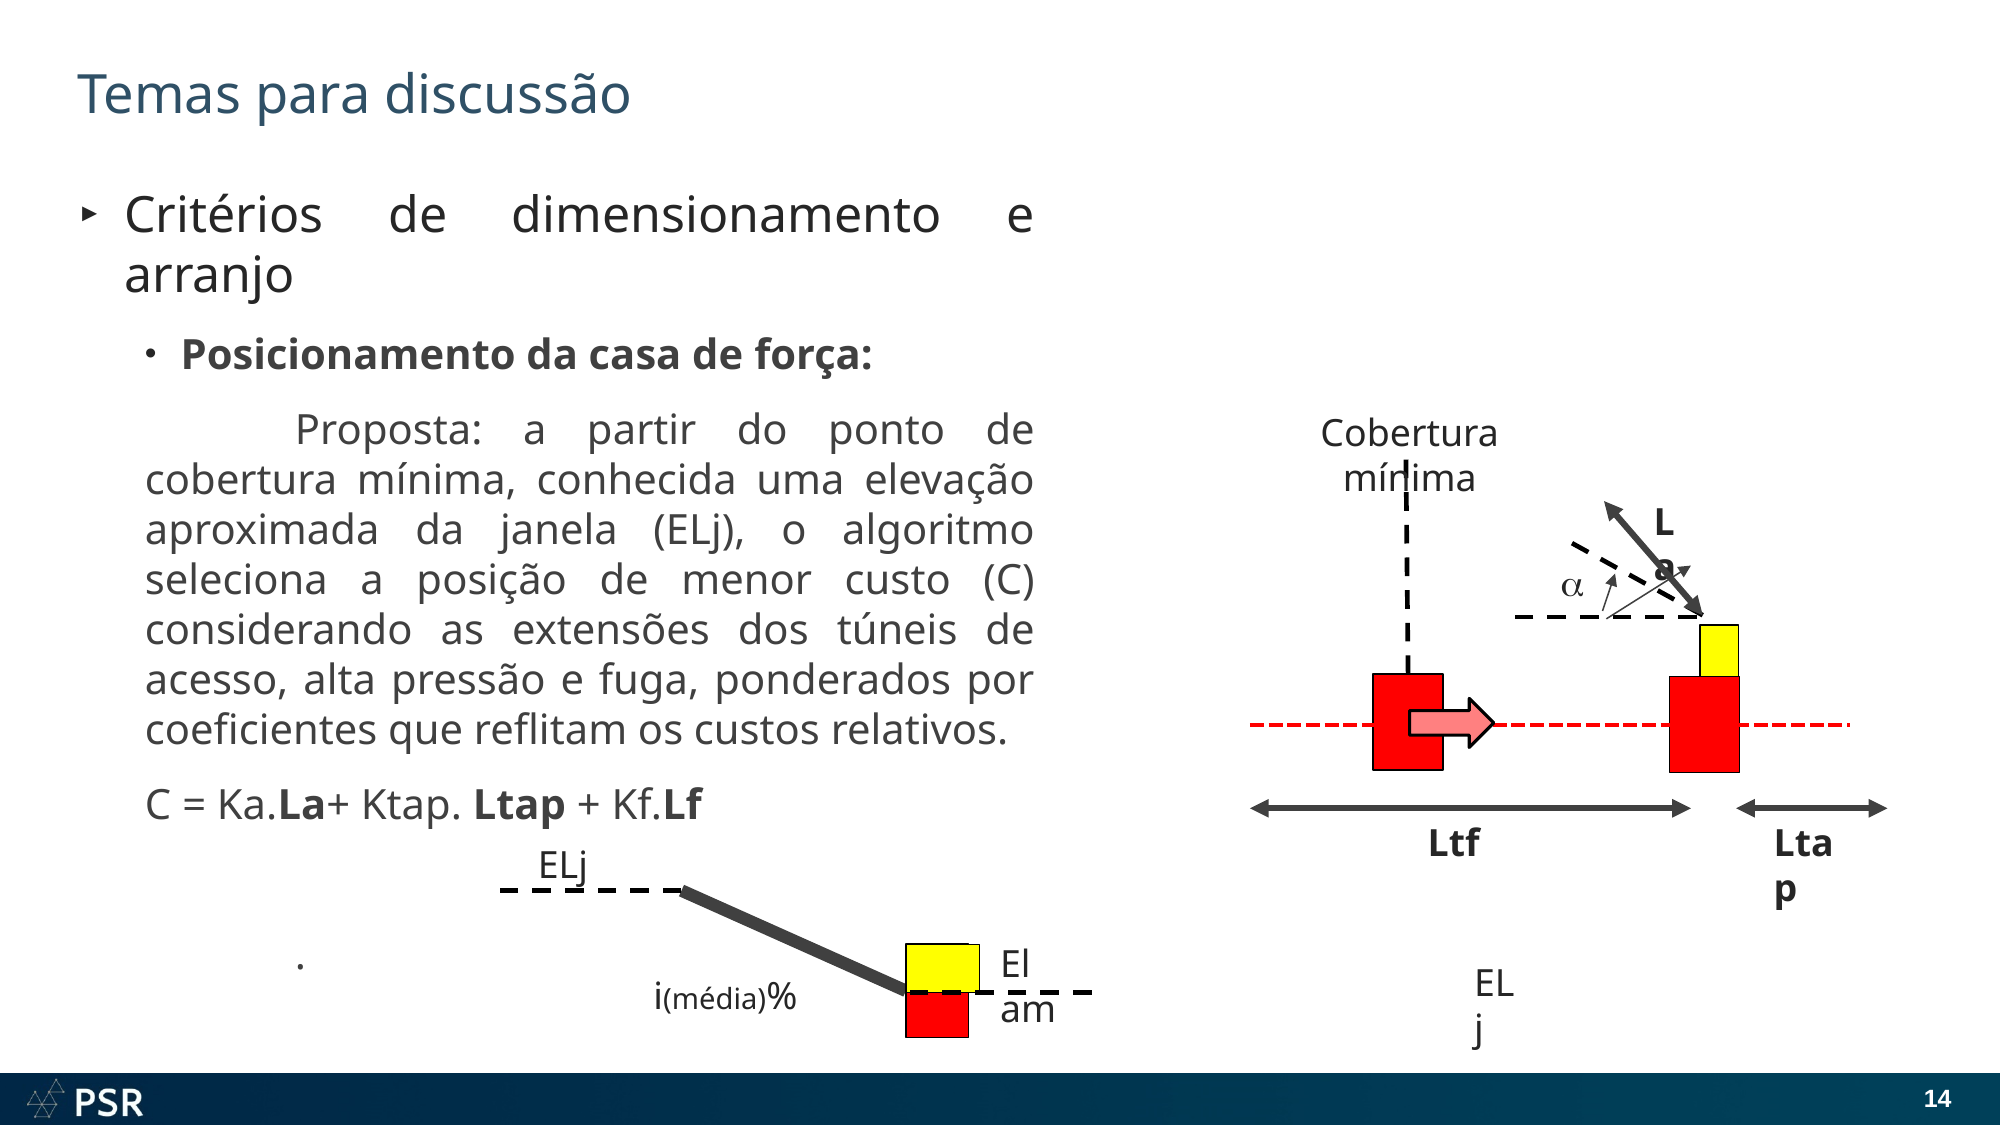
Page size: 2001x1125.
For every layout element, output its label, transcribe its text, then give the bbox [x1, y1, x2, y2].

list Critérios de dimensionamento e arranjo Posicionamento da casa de força: Proposta: a partir do ponto de cobertura mínima, conhecida uma elevação aproximada da janela (ELj), o algoritmo seleciona a posição de menor custo (C) considerando as extensões dos túneis de acesso, alta pressão e fuga, ponderados por coeficientes que reflitam os custos relativos. C = Ka.La+ Ktap. Ltap + Kf.Lf . [62, 175, 1051, 1051]
title Temas para discussão [62, 45, 1926, 138]
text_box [495, 761, 1102, 1026]
slide_number 14 [1879, 1074, 1997, 1122]
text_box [1138, 401, 1888, 1013]
picture [0, 1073, 916, 1125]
text_box [905, 1034, 969, 1038]
